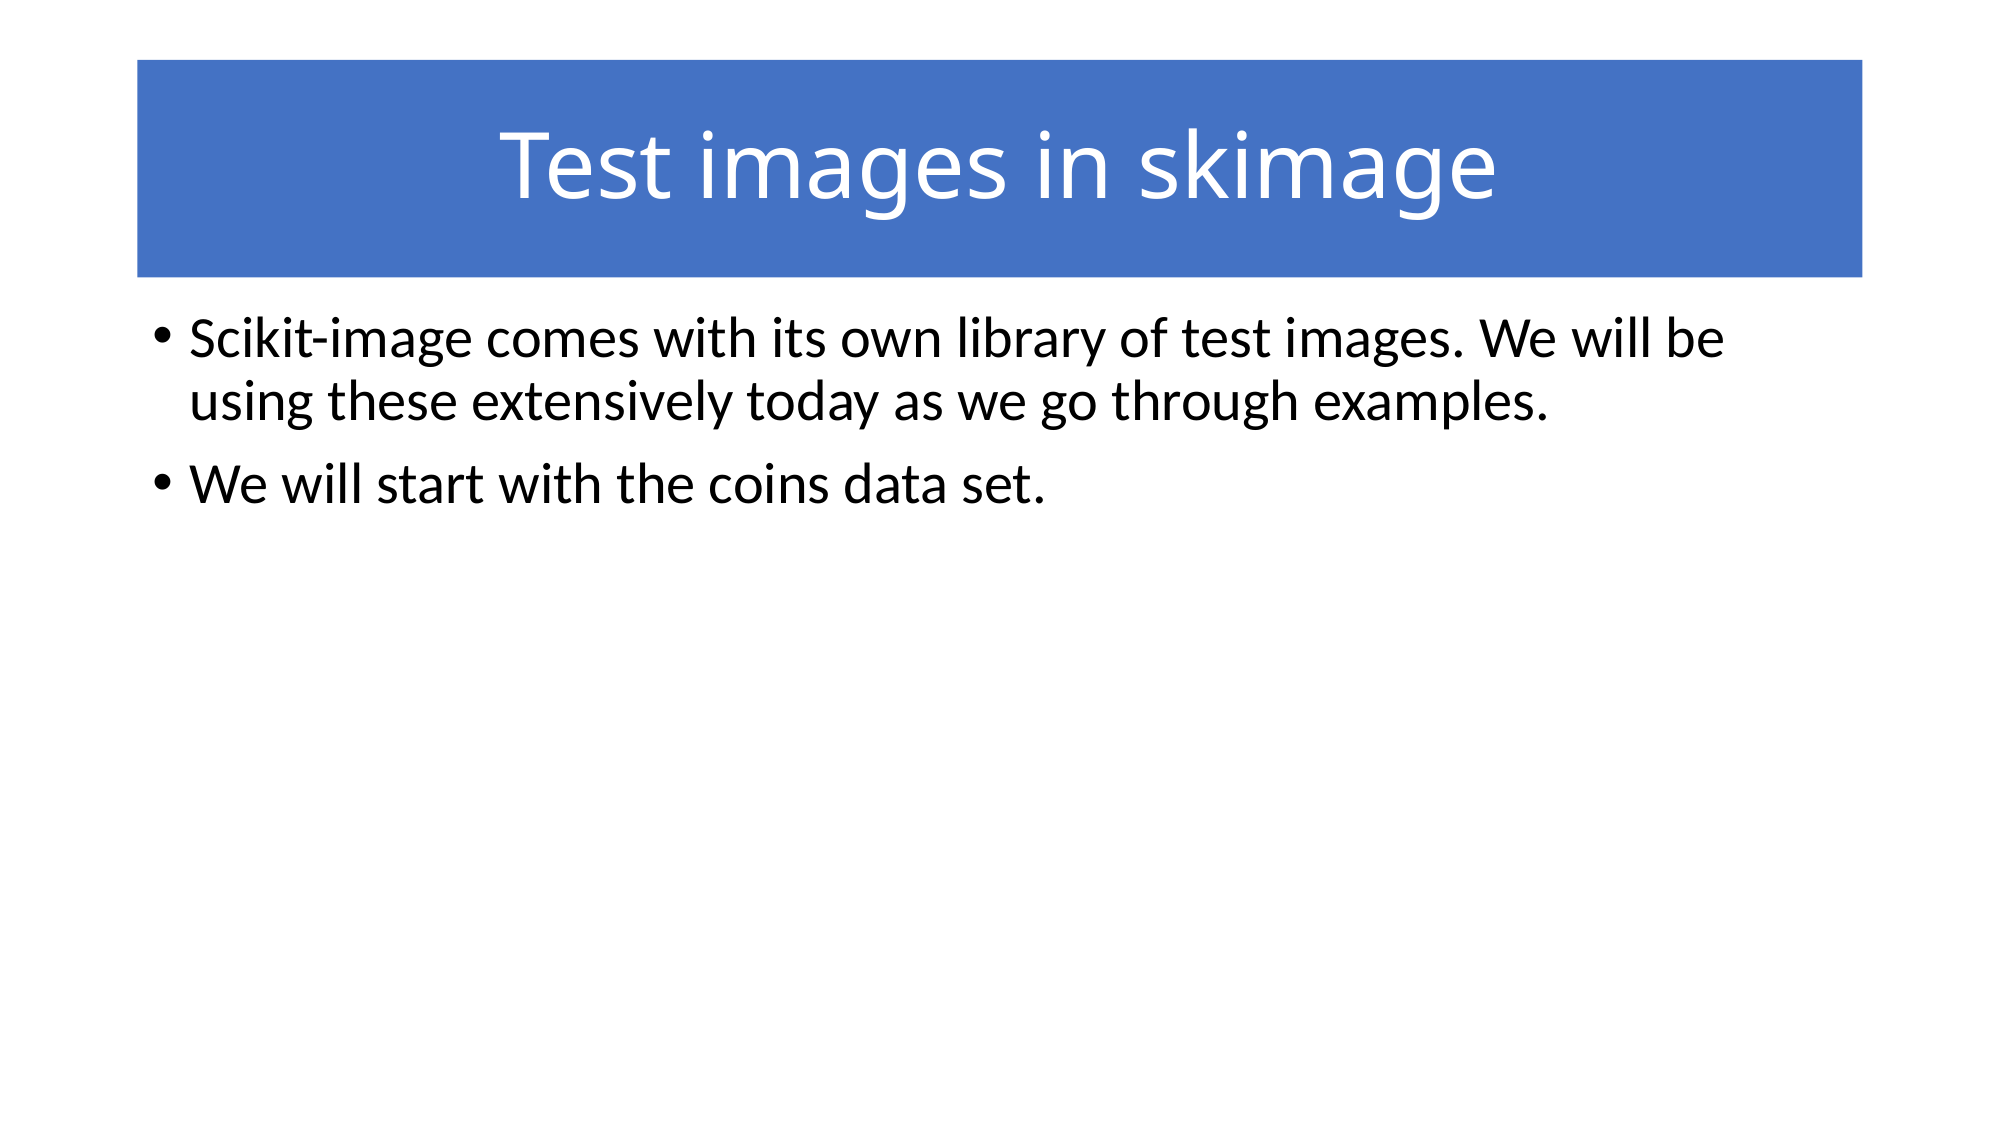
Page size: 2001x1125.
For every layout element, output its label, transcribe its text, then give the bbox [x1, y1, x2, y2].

title Test images in skimage [137, 59, 1863, 278]
list Scikit-image comes with its own library of test images. We will be using these extensively today as we go through examples. We will start with the coins data set. [137, 299, 1863, 1014]
